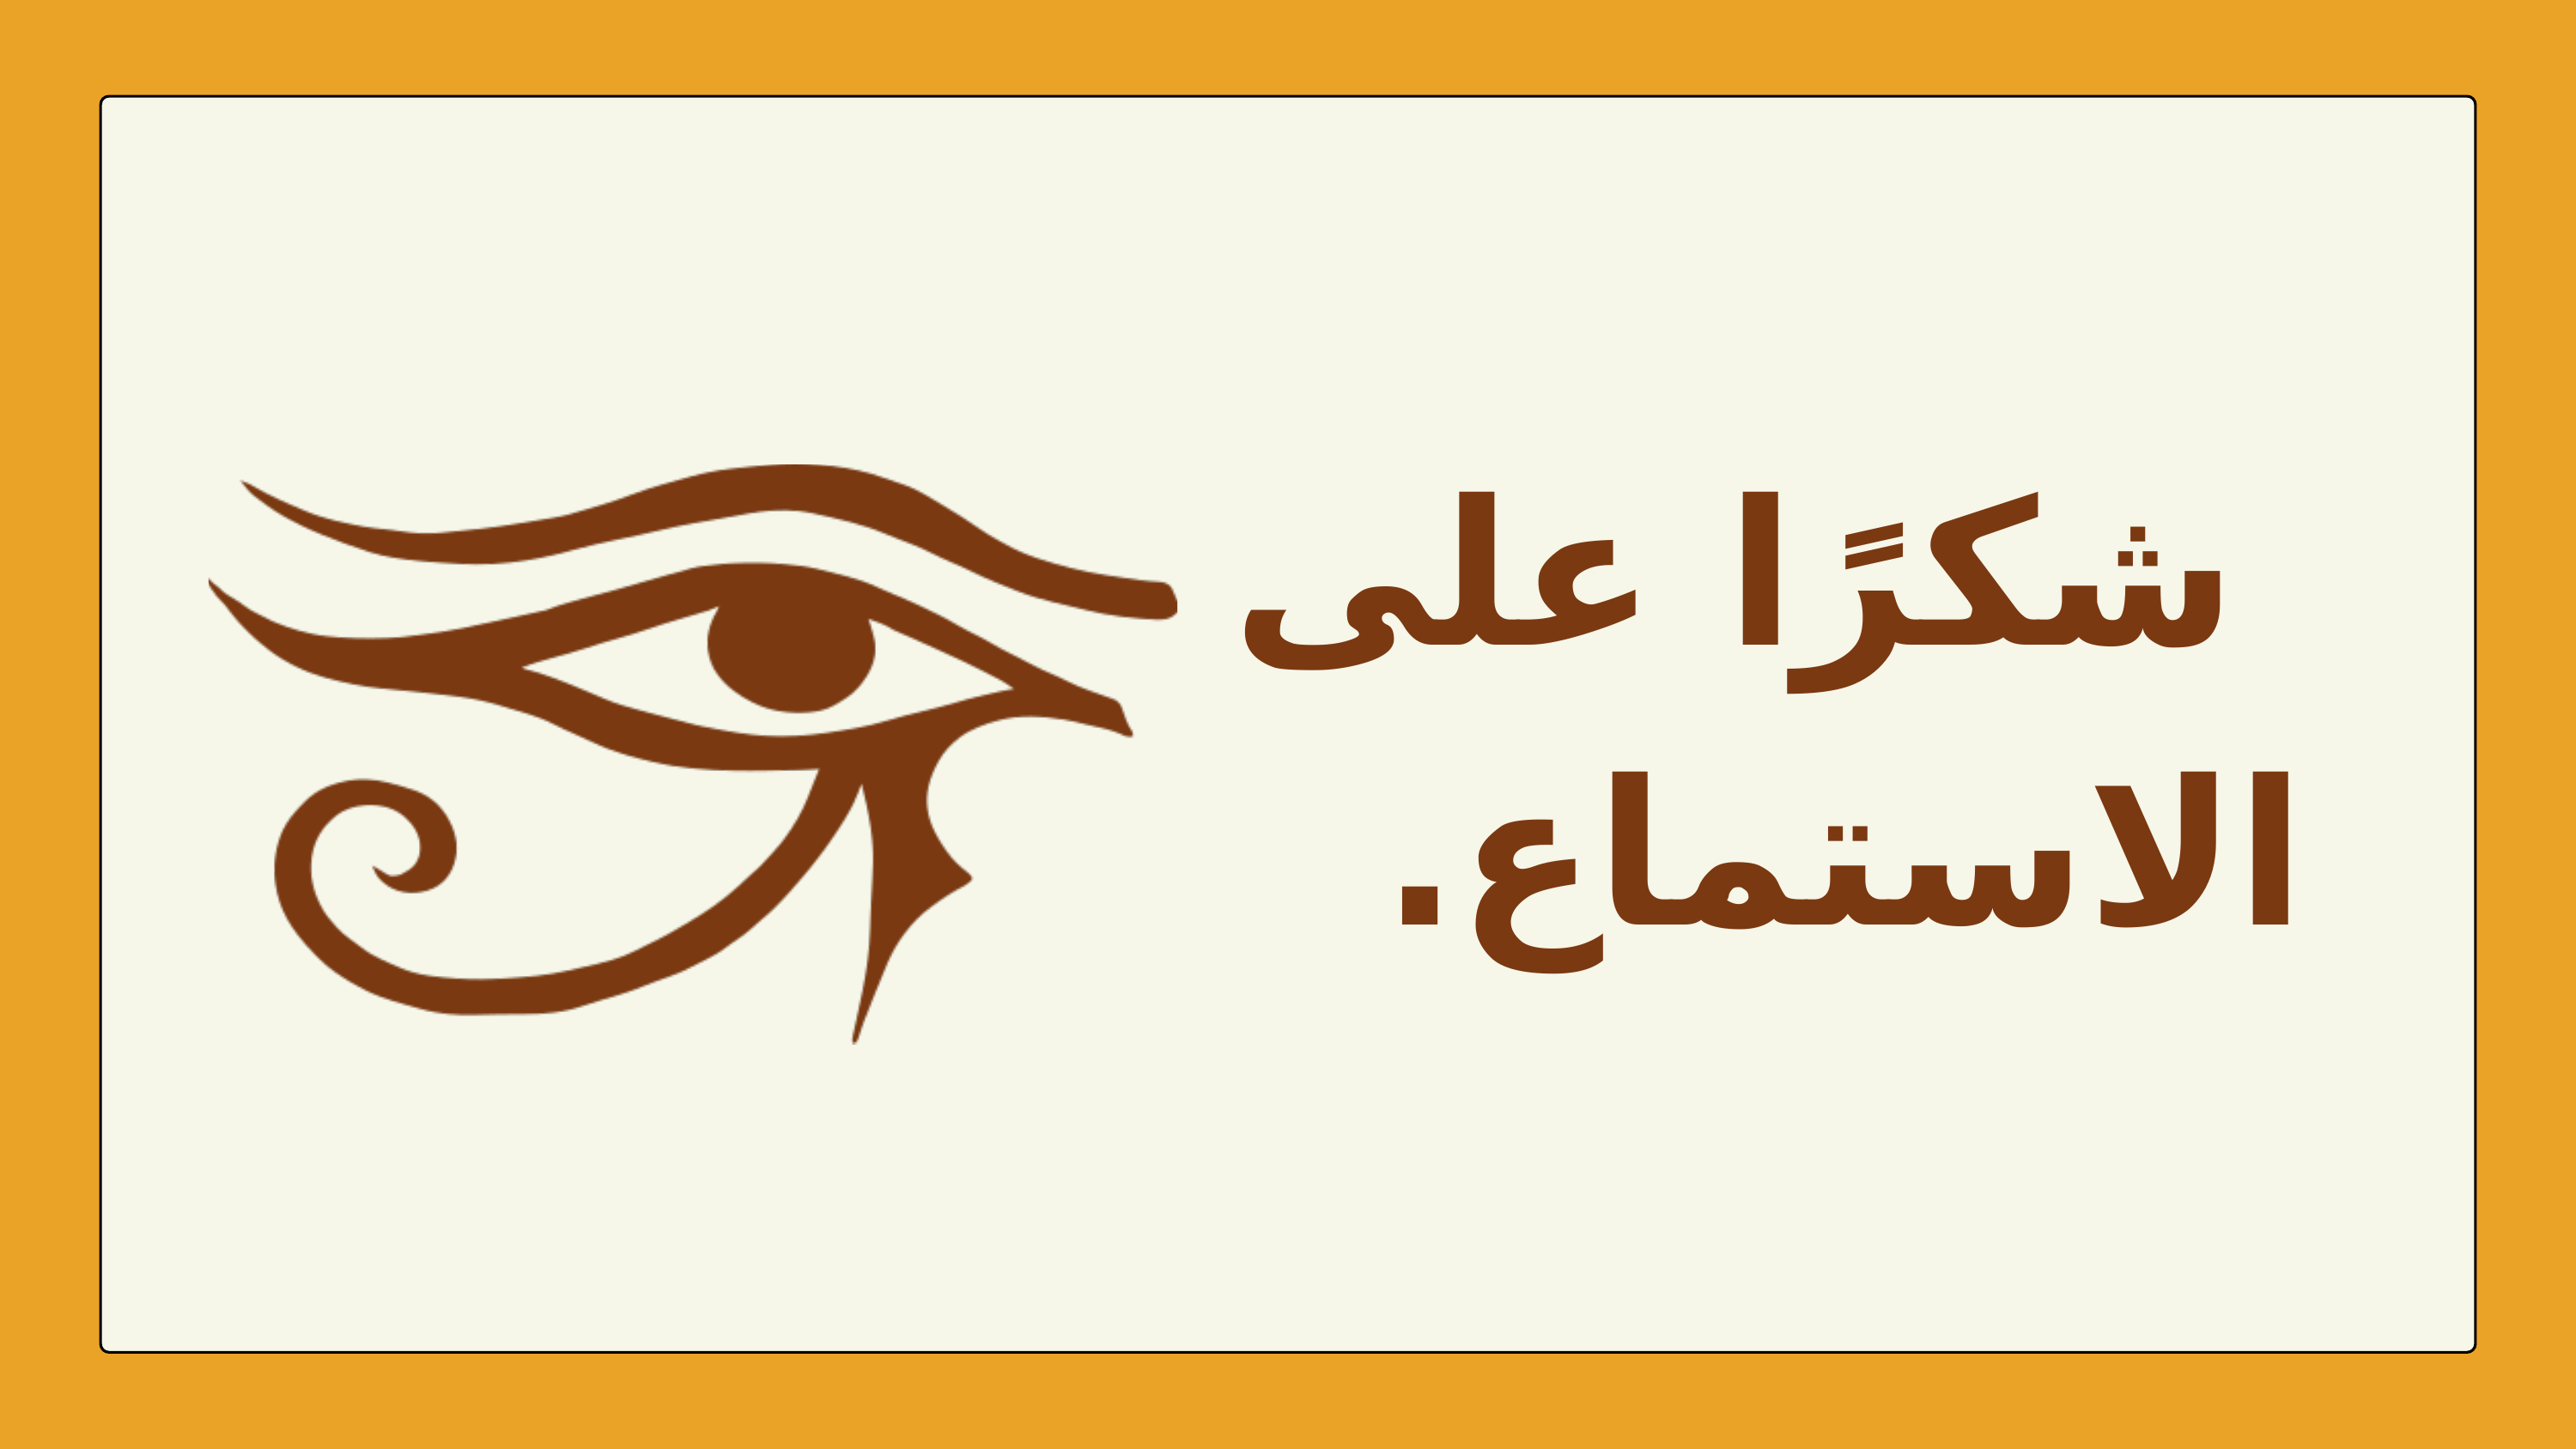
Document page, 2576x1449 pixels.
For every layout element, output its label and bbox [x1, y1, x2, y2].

text_box [100, 95, 2476, 1353]
